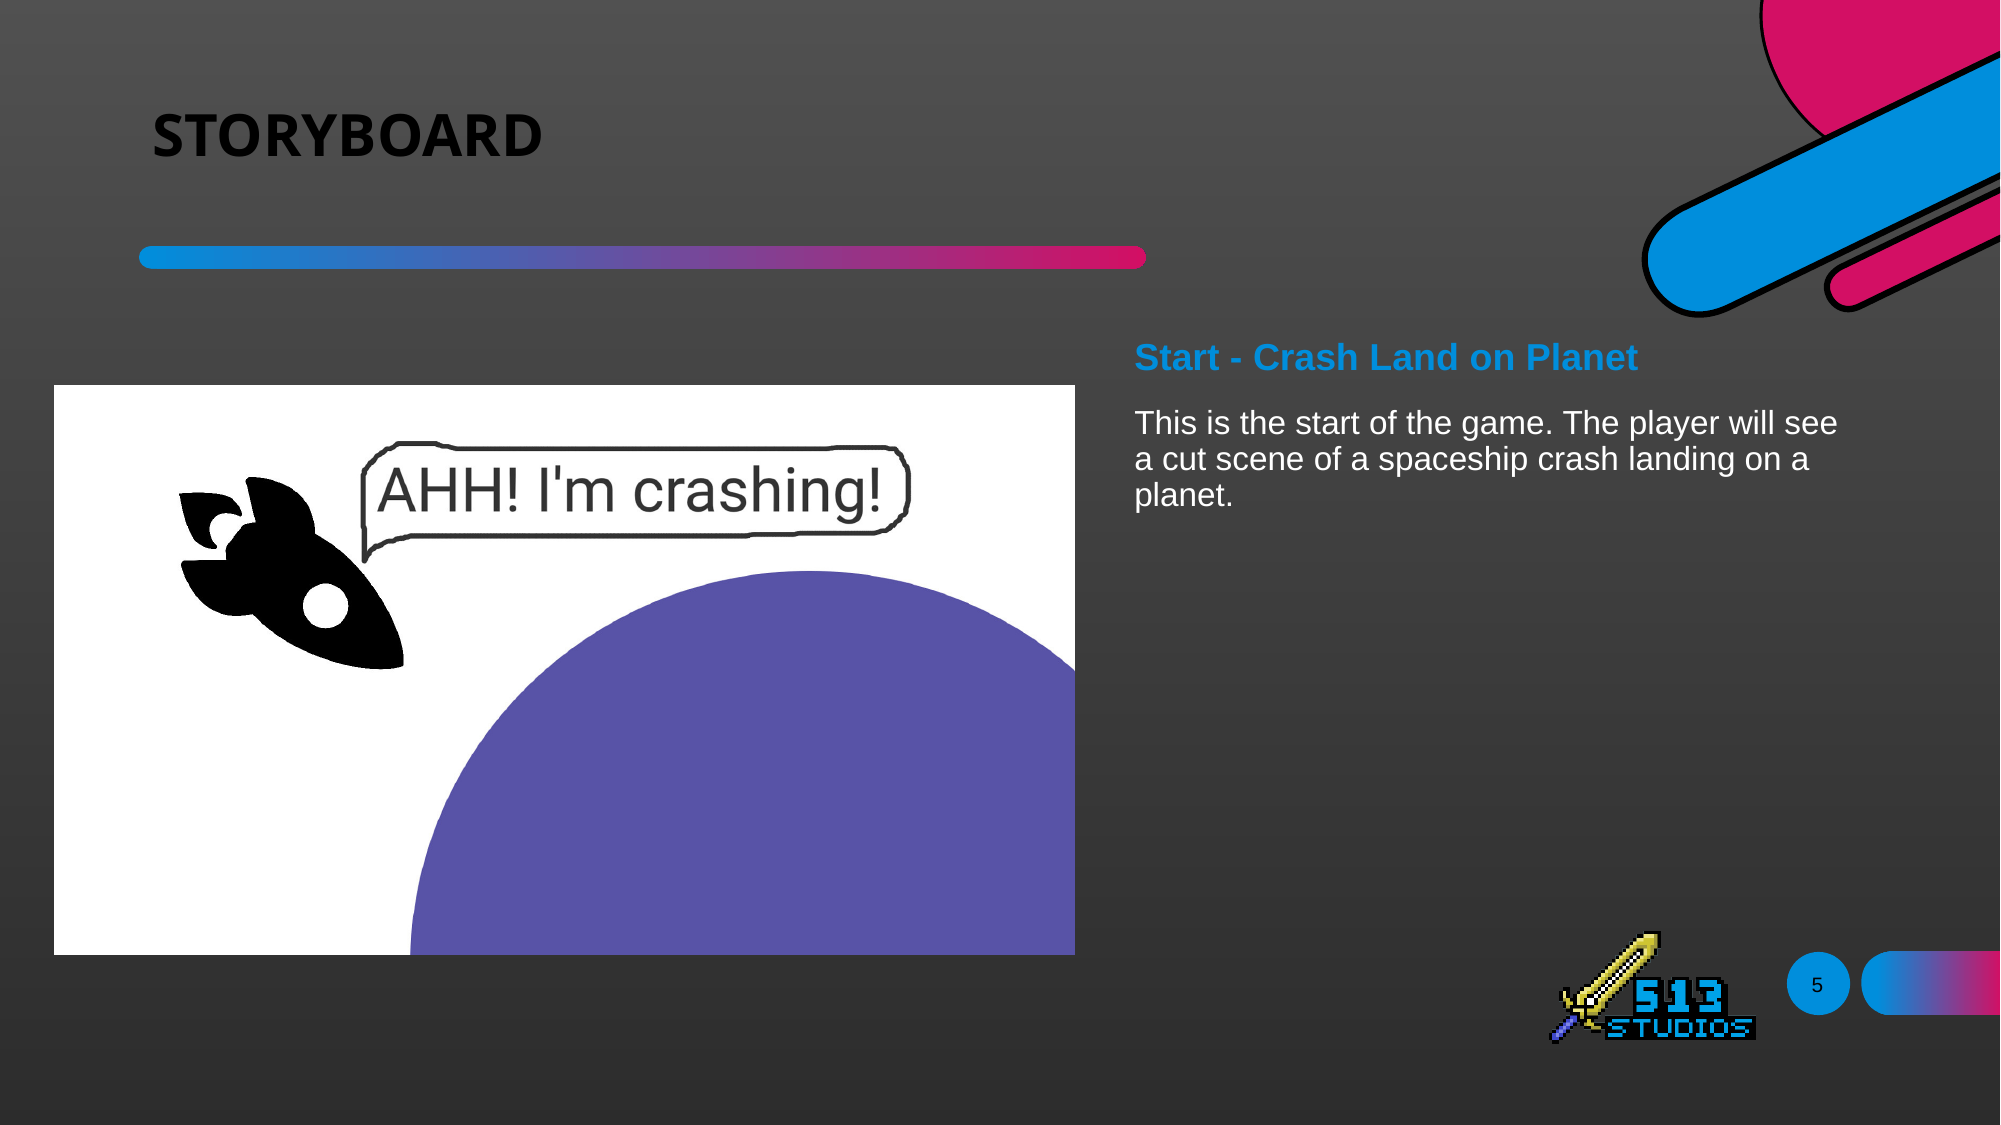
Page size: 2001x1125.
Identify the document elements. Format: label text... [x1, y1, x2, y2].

list Start - Crash Land on Planet [1119, 316, 1966, 386]
picture [54, 385, 1075, 955]
slide_number 5 [1773, 955, 1863, 1015]
list This is the start of the game. The player will see a cut scene of a spaceship crash landing on a planet. [1119, 398, 1880, 955]
picture [1542, 922, 1773, 1049]
title STORYBOARD [137, 59, 1623, 215]
